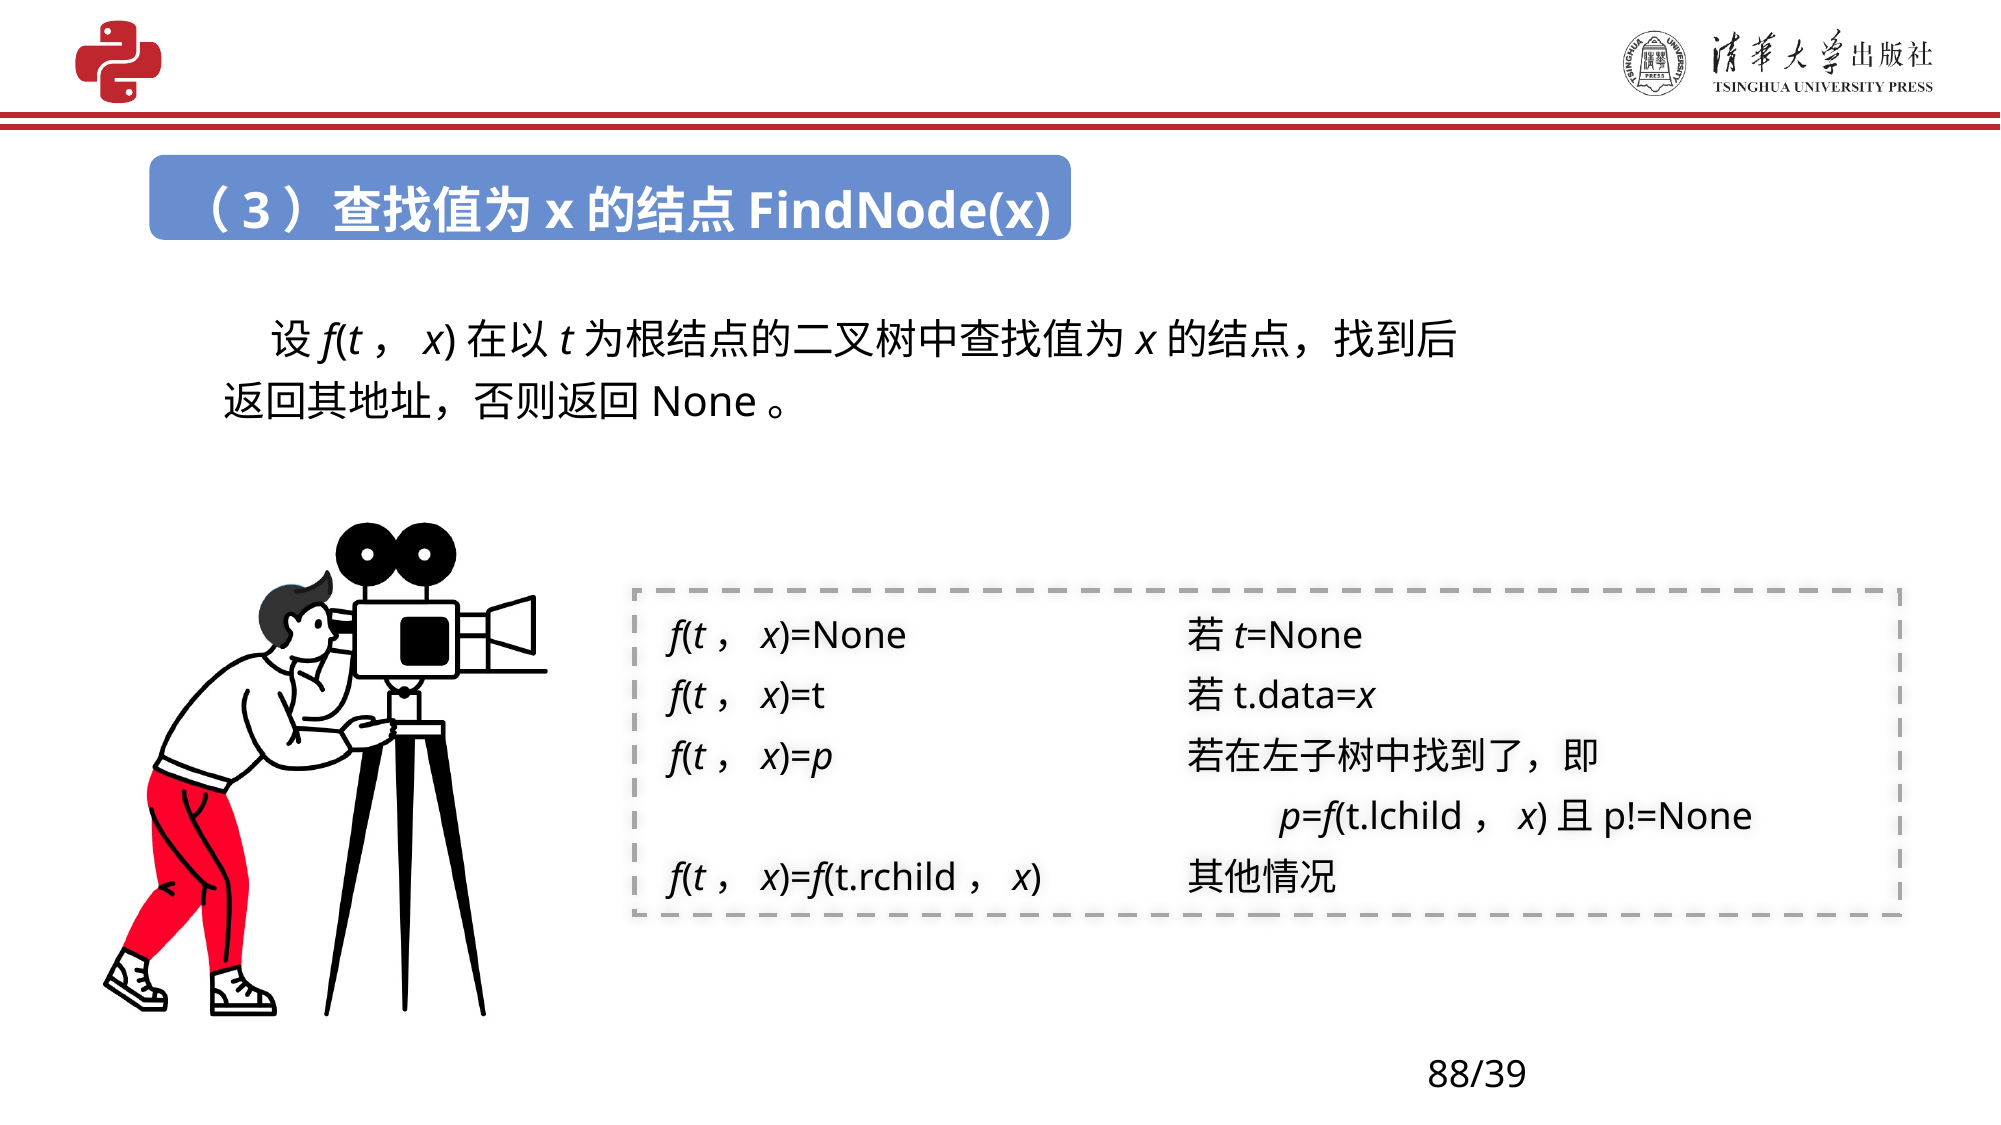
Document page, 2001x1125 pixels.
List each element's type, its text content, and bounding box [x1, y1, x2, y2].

picture [63, 380, 570, 1125]
text_box f(t，x)=None 若t=None f(t，x)=t 若t.data=x f(t，x)=p 若在左子树中找到了，即 p=f(t.lchild，x)且p!=None f(t，x)=f(t.rchild，x) 其他情况 [634, 590, 1900, 916]
slide_number 88/39 [1412, 1042, 1863, 1103]
text_box 设f(t，x)在以t为根结点的二叉树中查找值为x的结点，找到后返回其地址，否则返回None。 [208, 292, 1490, 433]
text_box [149, 154, 1071, 240]
